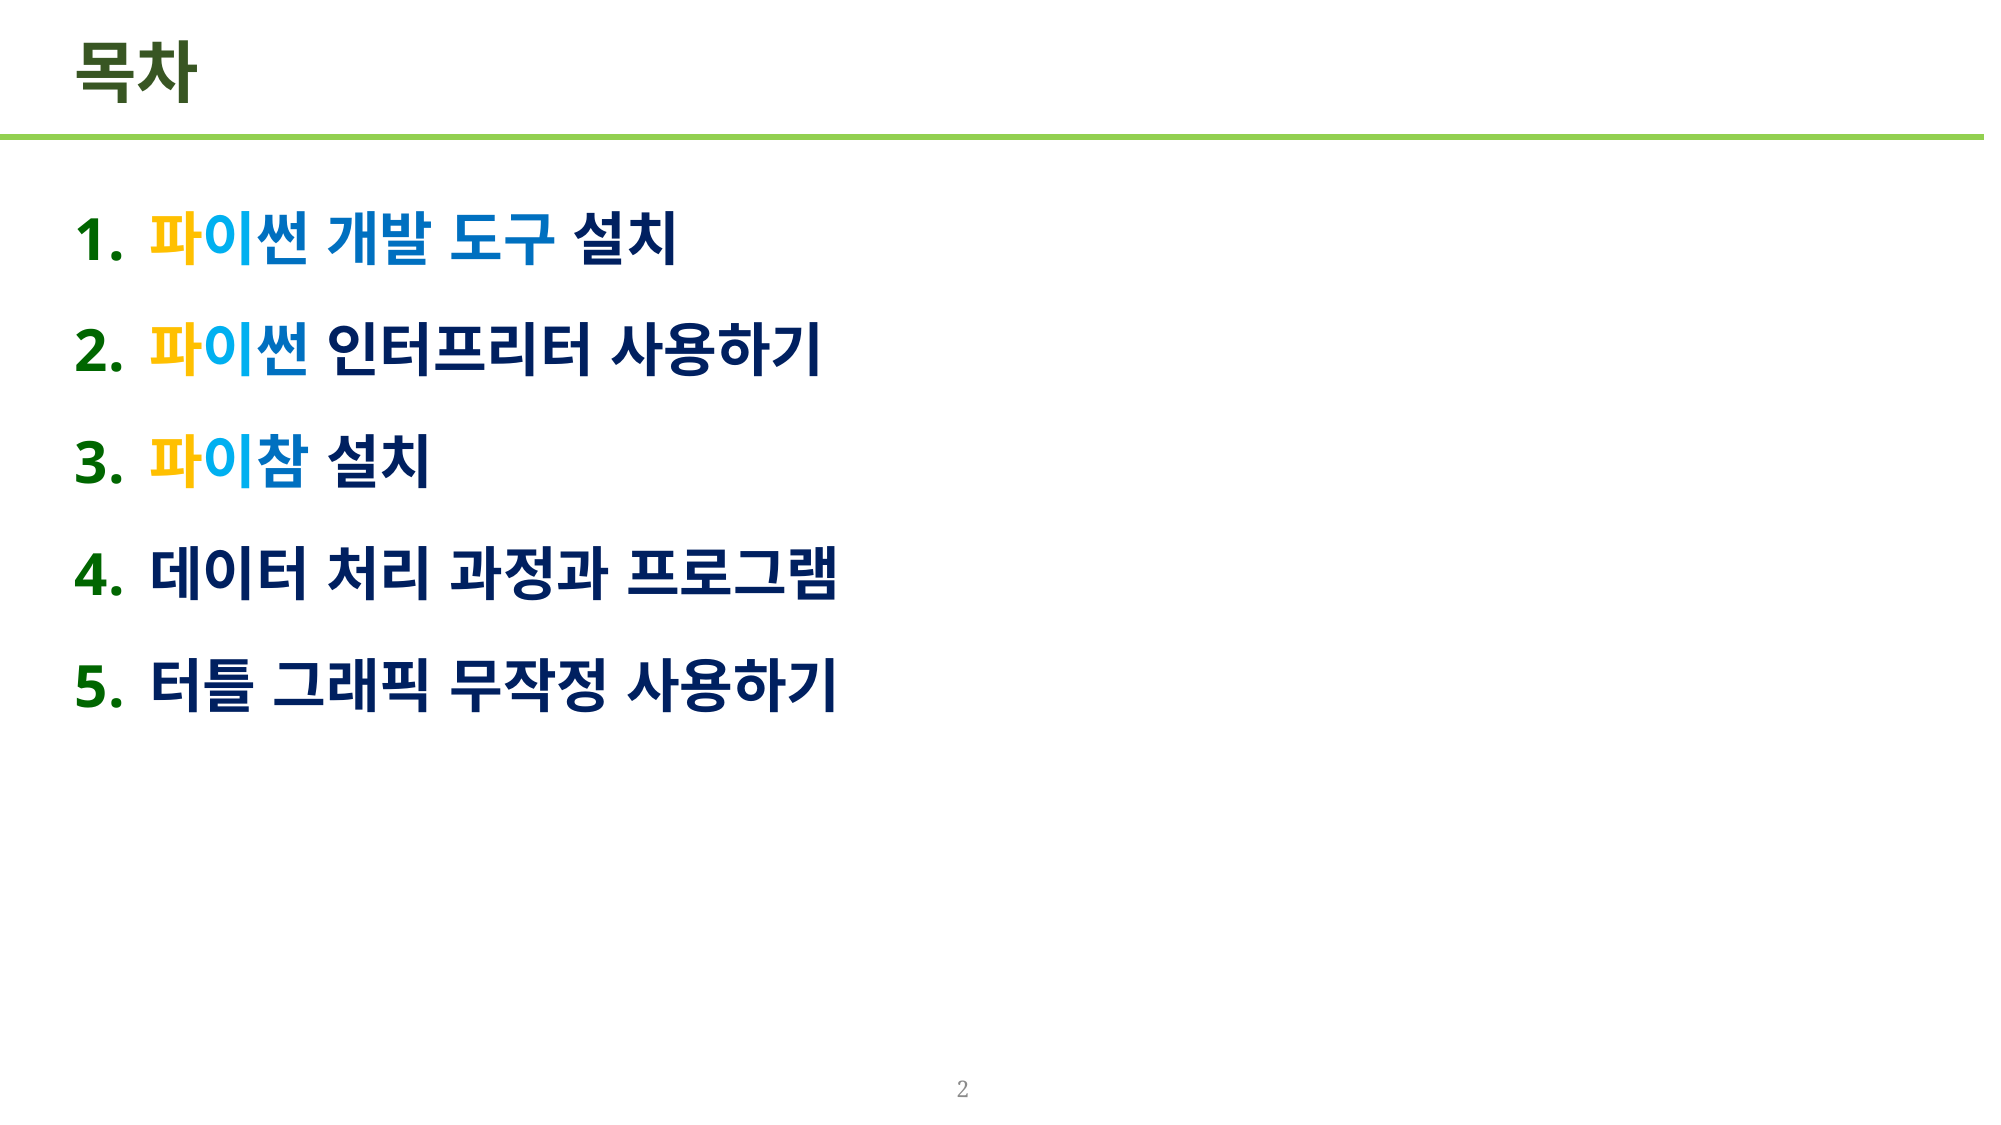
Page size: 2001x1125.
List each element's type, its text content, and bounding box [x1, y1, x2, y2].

title 목차 [59, 31, 1174, 120]
list 파이썬 개발 도구 설치 파이썬 인터프리터 사용하기 파이참 설치 데이터 처리 과정과 프로그램 터틀 그래픽 무작정 사용하기 [59, 173, 1867, 1047]
slide_number 2 [911, 1066, 1015, 1116]
